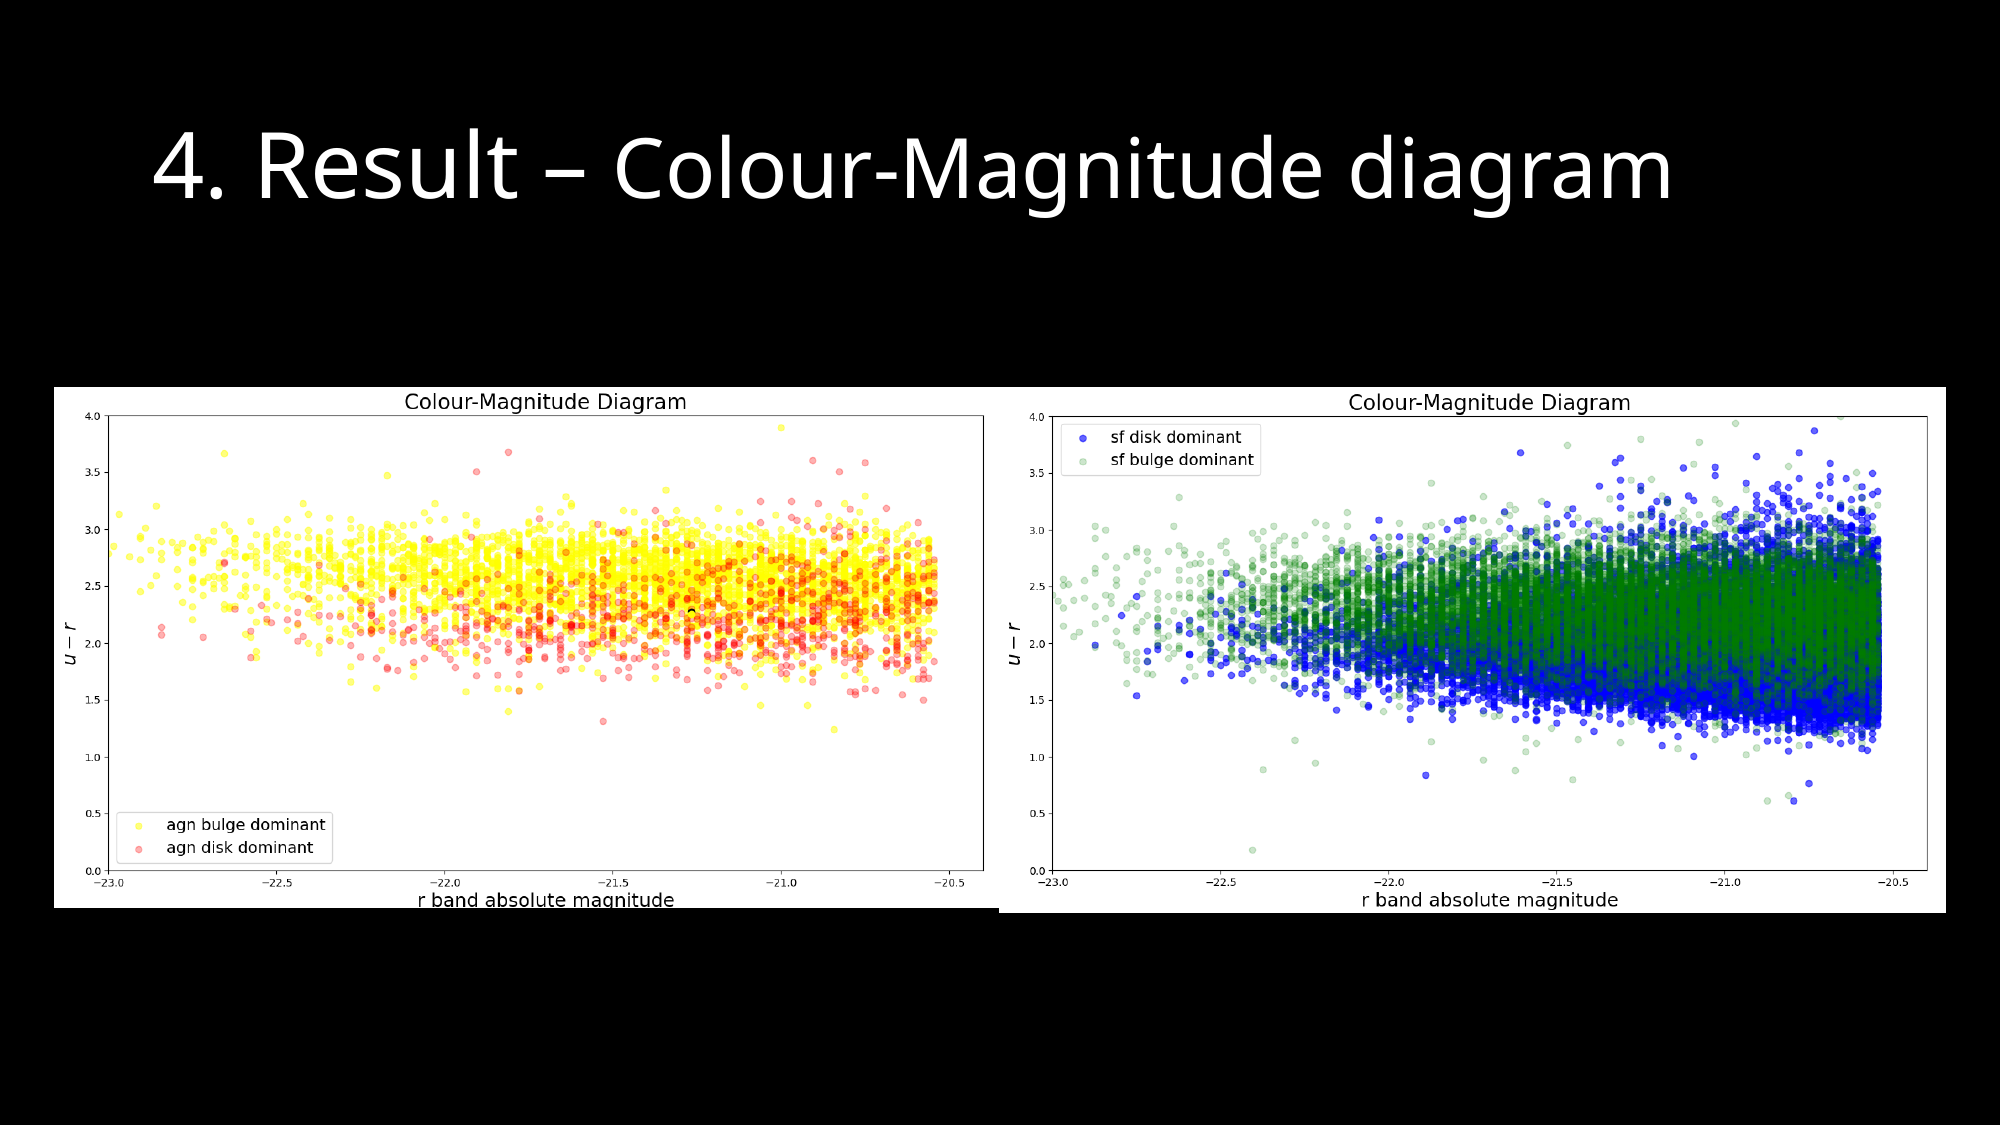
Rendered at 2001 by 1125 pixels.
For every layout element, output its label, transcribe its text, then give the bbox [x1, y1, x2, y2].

title 4. Result – Colour-Magnitude diagram [137, 59, 1863, 278]
picture [54, 387, 1946, 914]
